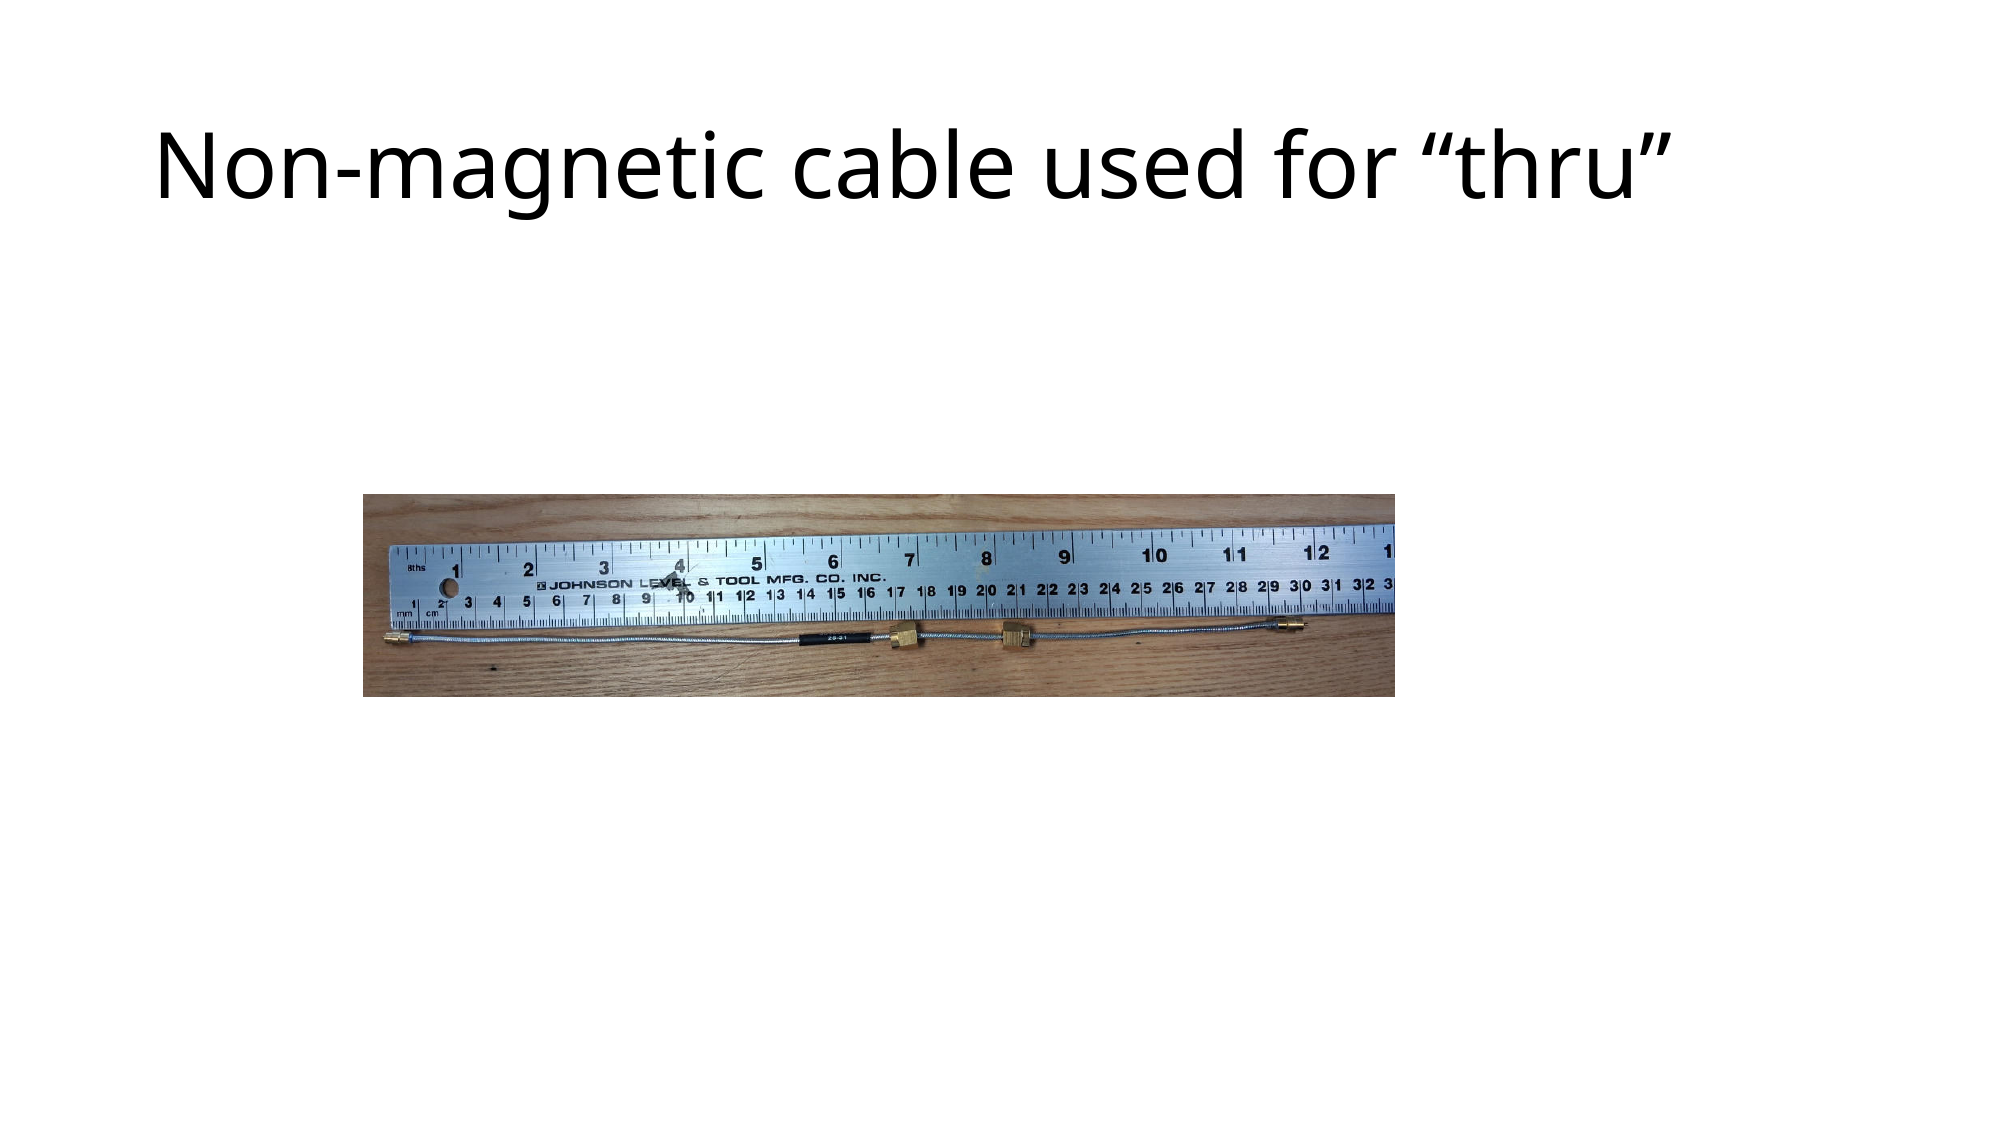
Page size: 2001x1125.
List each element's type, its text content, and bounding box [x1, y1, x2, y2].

title Non-magnetic cable used for “thru” [137, 59, 1863, 278]
picture [363, 494, 1395, 698]
